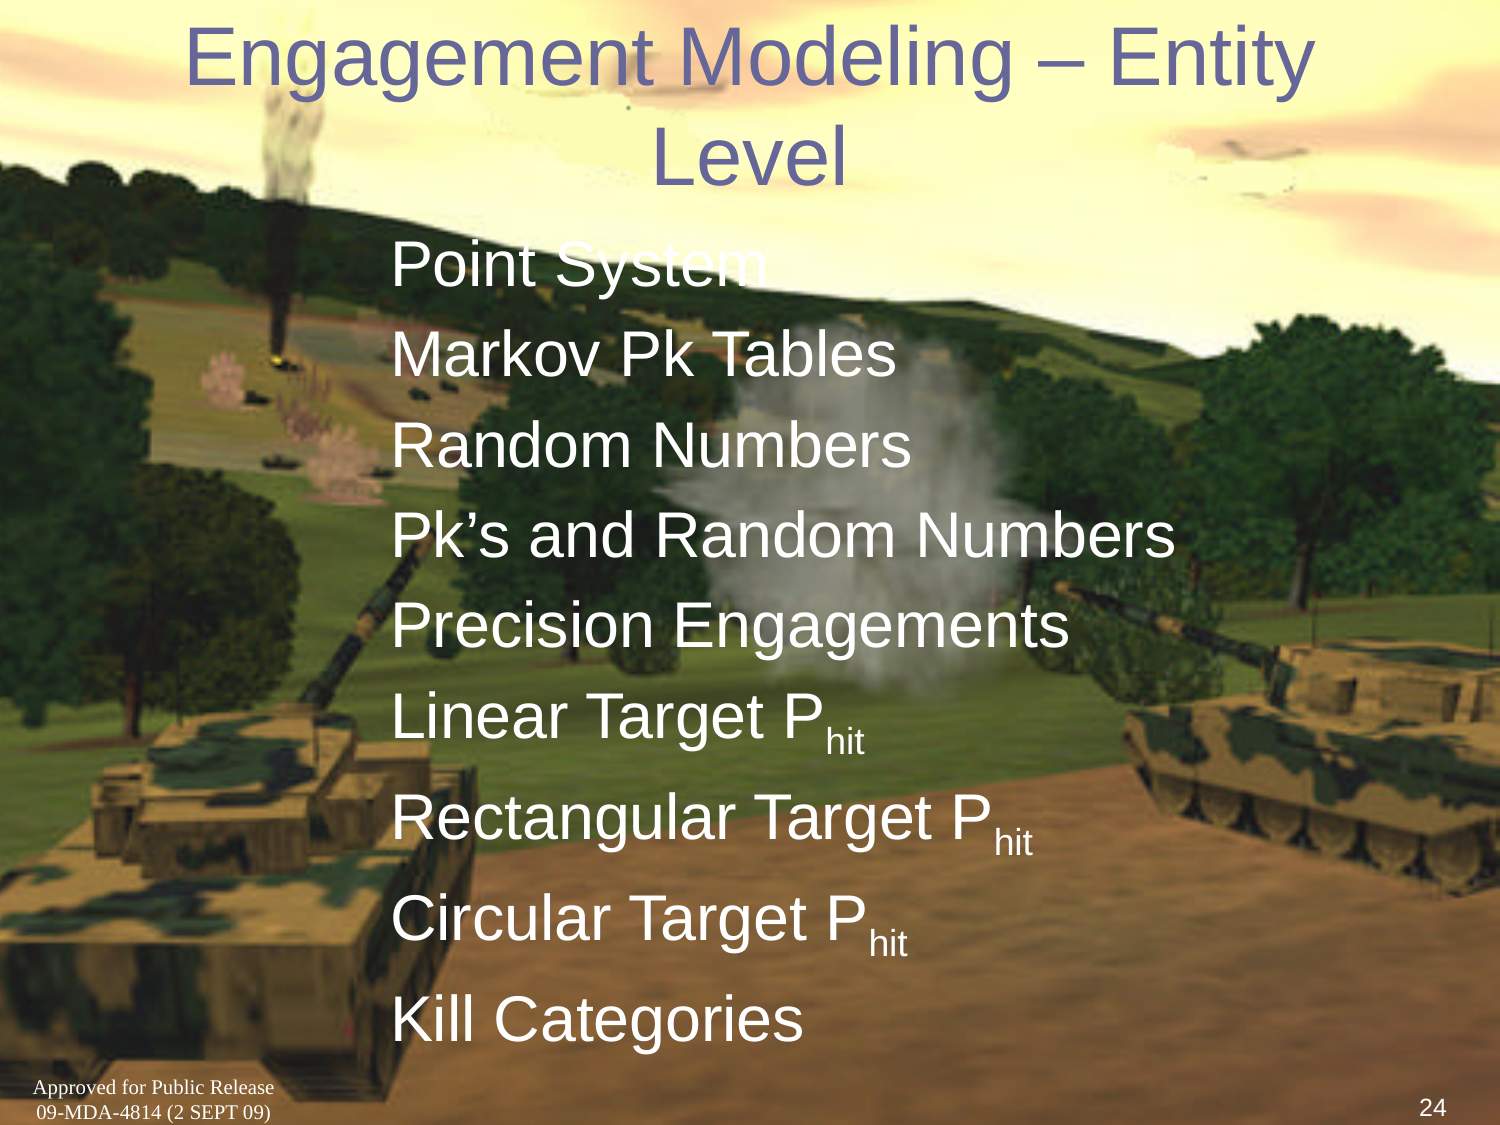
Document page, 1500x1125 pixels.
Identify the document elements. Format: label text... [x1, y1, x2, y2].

picture [0, 0, 1500, 1125]
title Engagement Modeling – Entity Level [112, 24, 1388, 211]
slide_number 24 [1111, 1053, 1463, 1125]
subtitle Point System Markov Pk Tables Random Numbers Pk’s and Random Numbers Precision Engagements Linear Target Phit Rectangular Target Phit Circular Target Phit Kill Categories [374, 213, 1241, 952]
